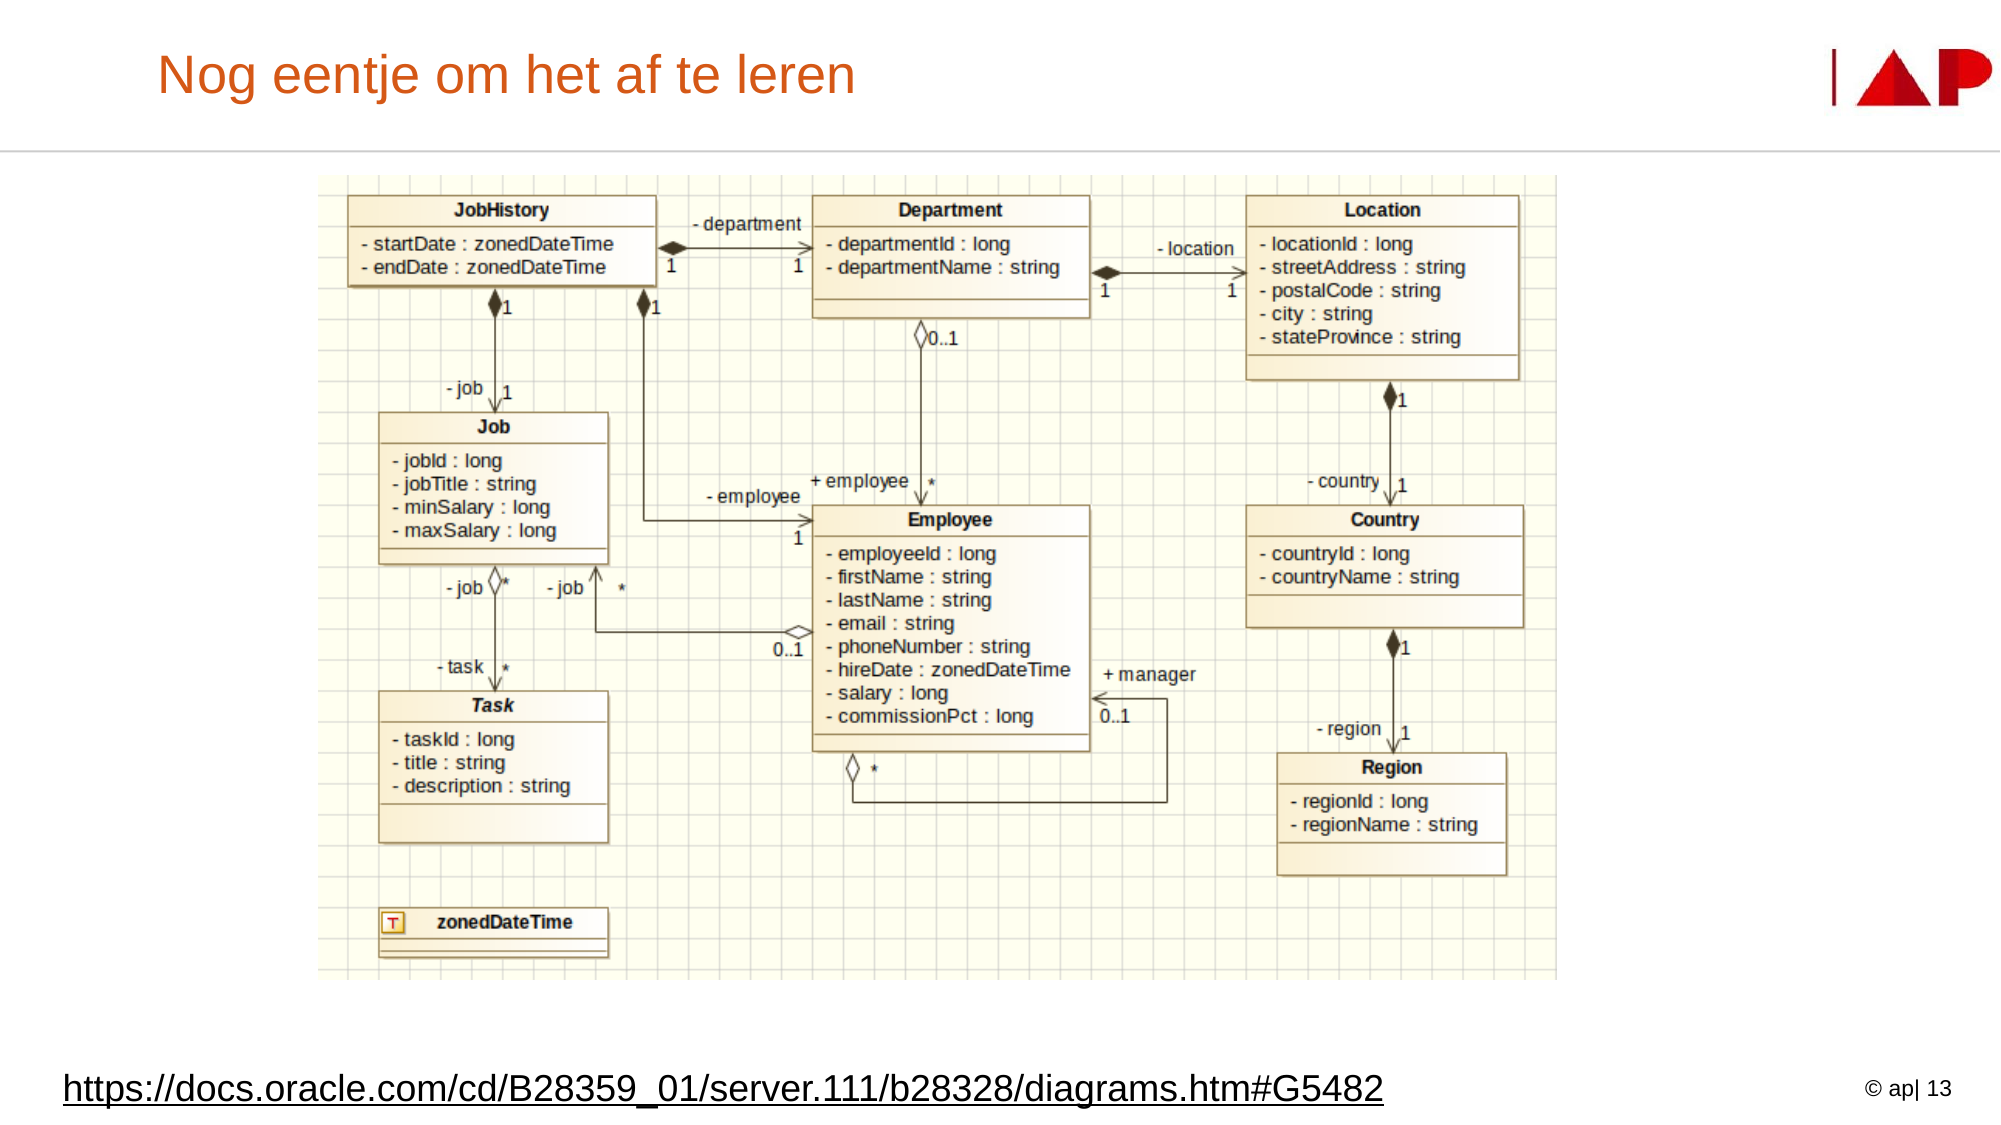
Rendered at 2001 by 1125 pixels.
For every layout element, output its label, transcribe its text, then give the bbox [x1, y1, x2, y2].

slide_number © ap| 13 [1541, 1061, 1953, 1113]
picture [1843, 10, 2000, 142]
text_box https://docs.oracle.com/cd/B28359_01/server.111/b28328/diagrams.htm#G5482 [47, 1056, 1541, 1117]
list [318, 174, 1557, 980]
title Nog eentje om het af te leren [157, 0, 1843, 152]
